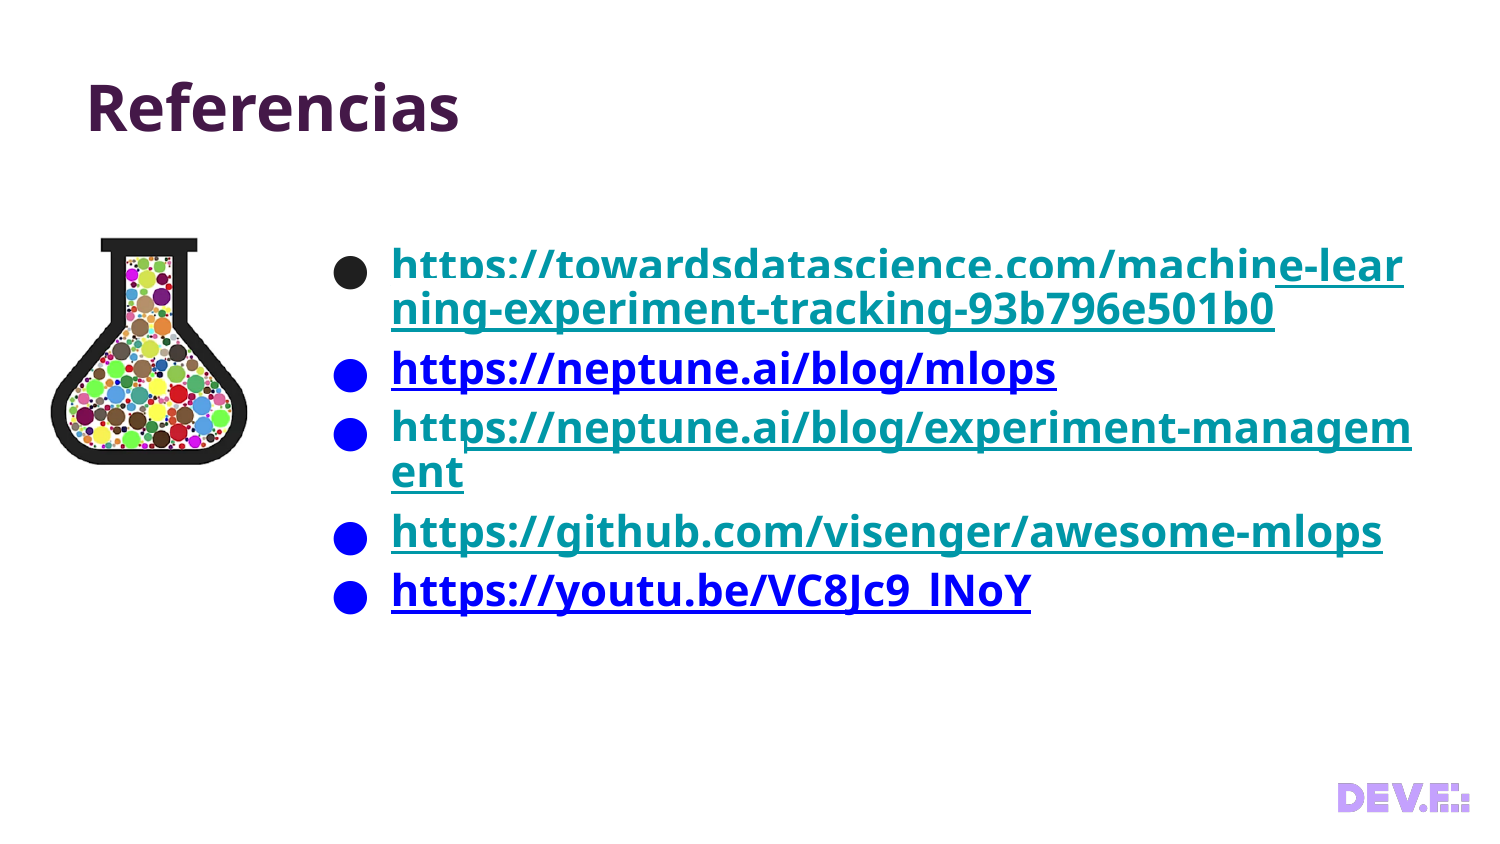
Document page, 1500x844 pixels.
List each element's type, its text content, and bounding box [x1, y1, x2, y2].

text_box Referencias [70, 51, 1263, 188]
picture [1337, 781, 1470, 813]
picture [39, 223, 253, 472]
text_box https://towardsdatascience.com/machine-learning-experiment-tracking-93b796e501b0 https://neptune.ai/blog/mlops https://neptune.ai/blog/experiment-management https://github.com/visenger/awesome-mlops https://youtu.be/VC8Jc9_lNoY [300, 187, 1447, 789]
